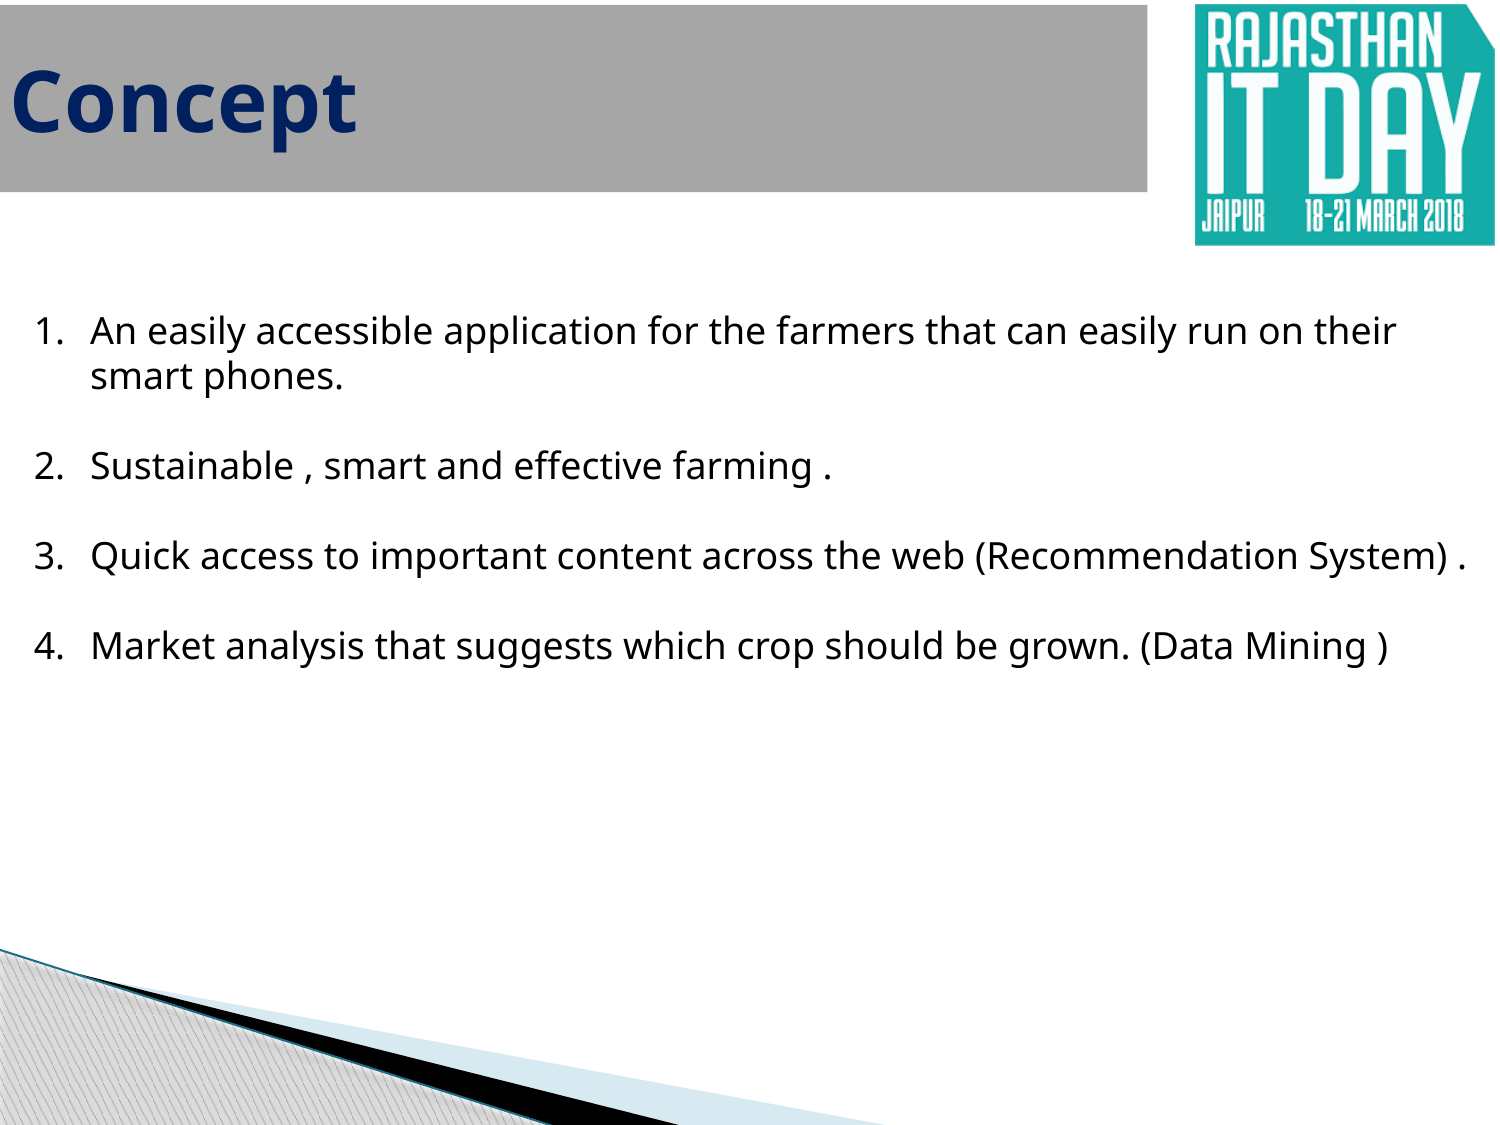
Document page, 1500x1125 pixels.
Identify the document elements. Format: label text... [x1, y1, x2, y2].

text_box An easily accessible application for the farmers that can easily run on their smart phones. Sustainable , smart and effective farming . Quick access to important content across the web (Recommendation System) . Market analysis that suggests which crop should be grown. (Data Mining ) [19, 299, 1495, 900]
picture [1195, 4, 1496, 246]
title Concept [0, 4, 1148, 193]
